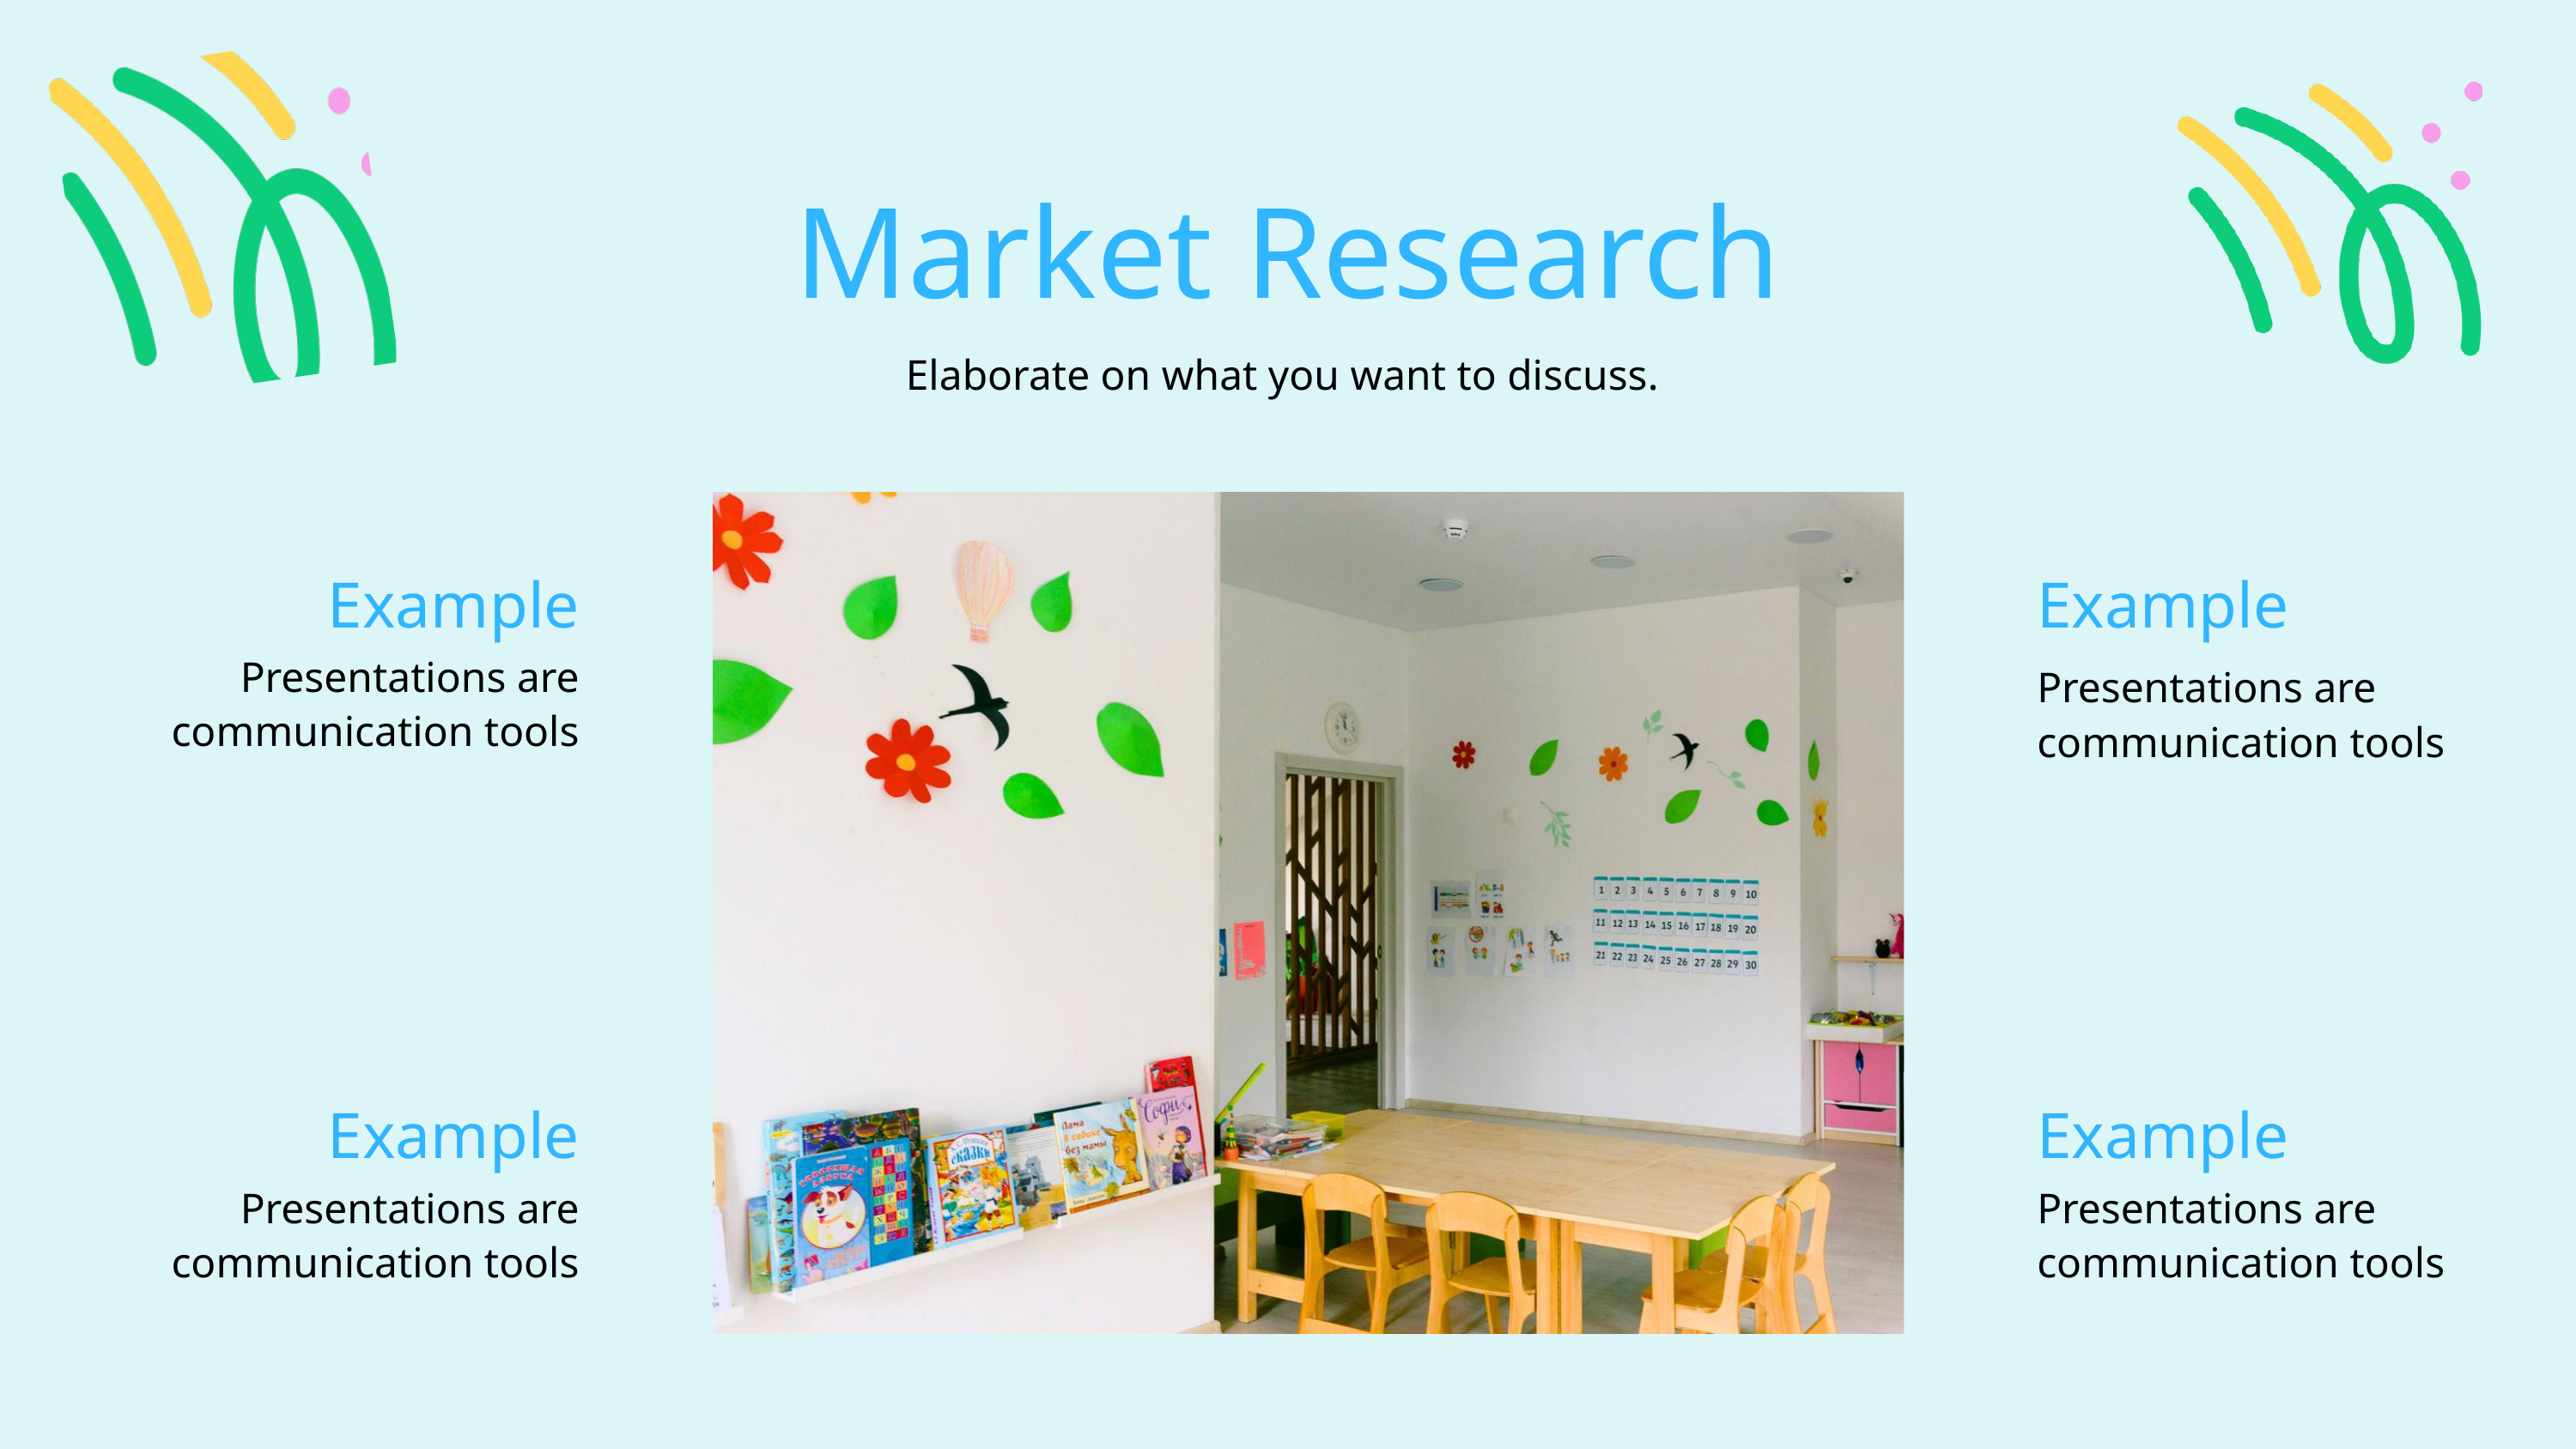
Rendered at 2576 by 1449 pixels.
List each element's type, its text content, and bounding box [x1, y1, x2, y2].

text_box Example [19, 1081, 580, 1172]
text_box Presentations are communication tools [2037, 1177, 2569, 1286]
text_box Elaborate on what you want to discuss. [420, 333, 2156, 399]
text_box Presentations are communication tools [2037, 657, 2569, 766]
text_box [47, 33, 399, 407]
text_box [2177, 82, 2483, 364]
picture [712, 492, 1905, 1334]
text_box Example [19, 549, 580, 640]
text_box Presentations are communication tools [0, 646, 580, 755]
text_box Example [2037, 549, 2576, 640]
text_box Presentations are communication tools [47, 1177, 580, 1286]
text_box Example [2037, 1081, 2576, 1172]
text_box Market Research [306, 143, 2270, 324]
